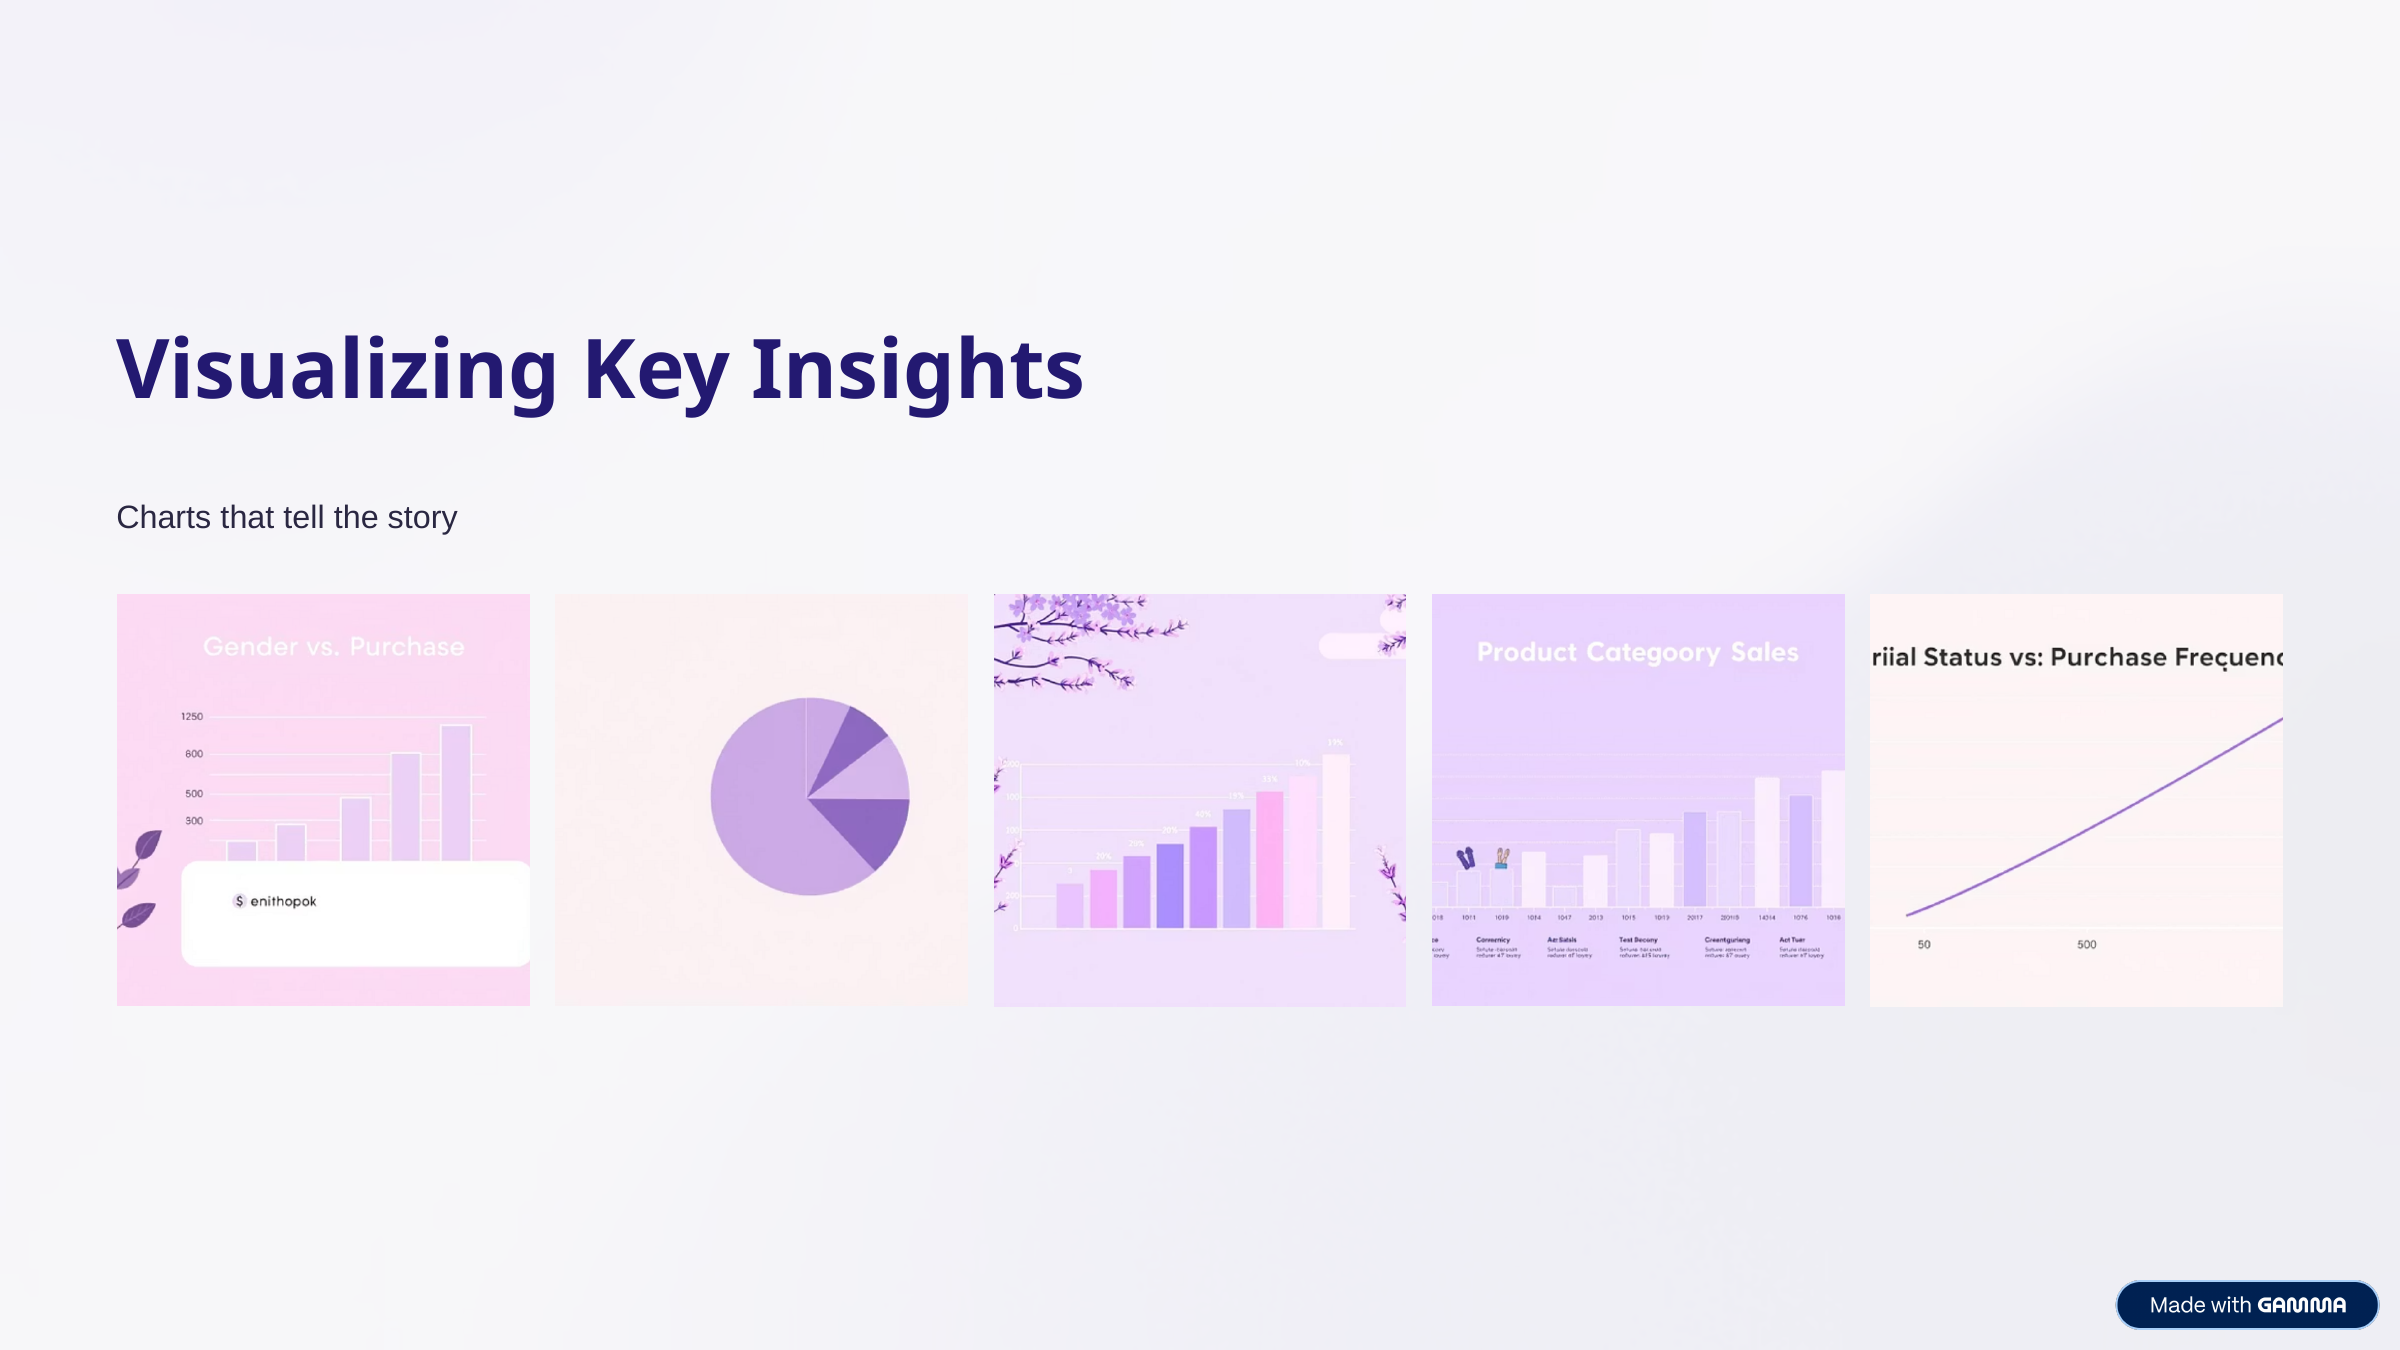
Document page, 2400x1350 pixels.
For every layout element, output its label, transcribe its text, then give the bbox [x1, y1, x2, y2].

picture [1870, 594, 2283, 1007]
picture [555, 594, 968, 1006]
text_box Visualizing Key Insights [116, 312, 1023, 416]
picture [117, 594, 530, 1006]
text_box Charts that tell the story [116, 482, 2284, 536]
picture [994, 594, 1406, 1007]
picture [1432, 594, 1845, 1006]
picture [2106, 1271, 2389, 1339]
